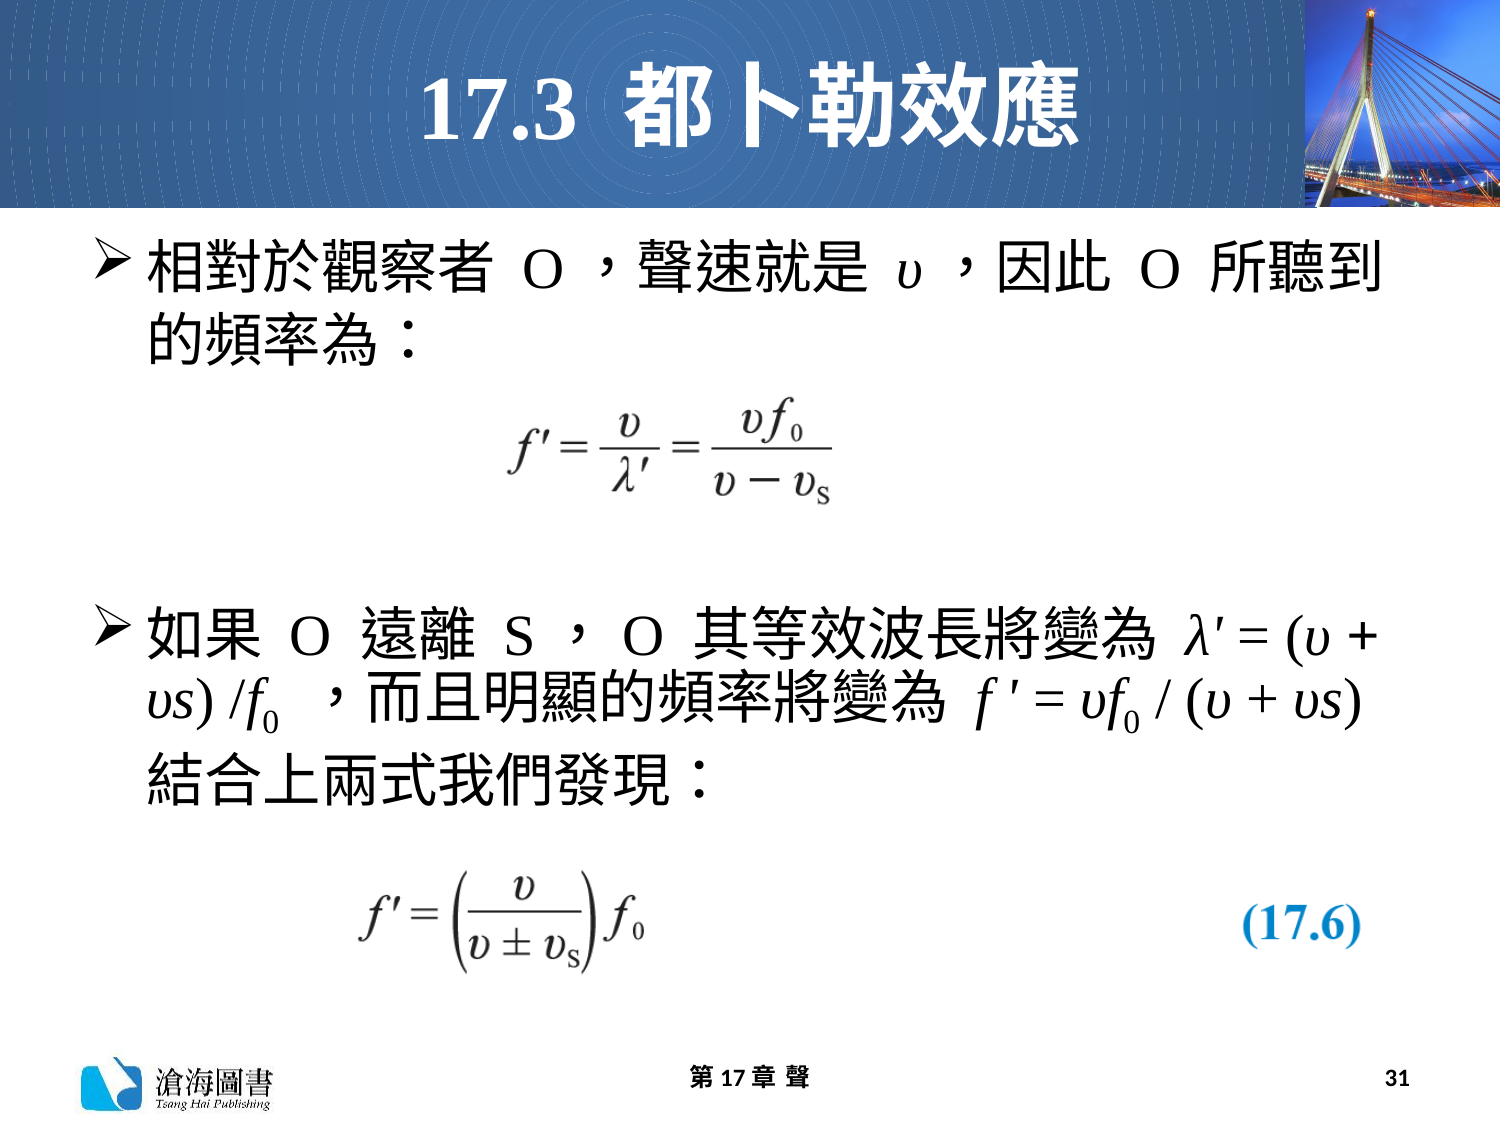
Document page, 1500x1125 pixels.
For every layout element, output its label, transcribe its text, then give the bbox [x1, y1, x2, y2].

footer 第17章 聲 [512, 1046, 988, 1107]
picture [1305, 0, 1500, 207]
title 17.3 都卜勒效應 [75, 21, 1425, 185]
slide_number 31 [1074, 1046, 1425, 1107]
list 相對於觀察者 O，聲速就是 υ，因此 O 所聽到的頻率為： 如果 O 遠離 S，O 其等效波長將變為 λ' = (υ + υs) /f0 ，而且明顯的頻率將變為 f ' = υf0 / (υ + υs) 結合上兩式我們發現： [75, 219, 1425, 1043]
picture [341, 853, 1365, 979]
picture [491, 387, 854, 511]
picture [75, 1049, 274, 1118]
